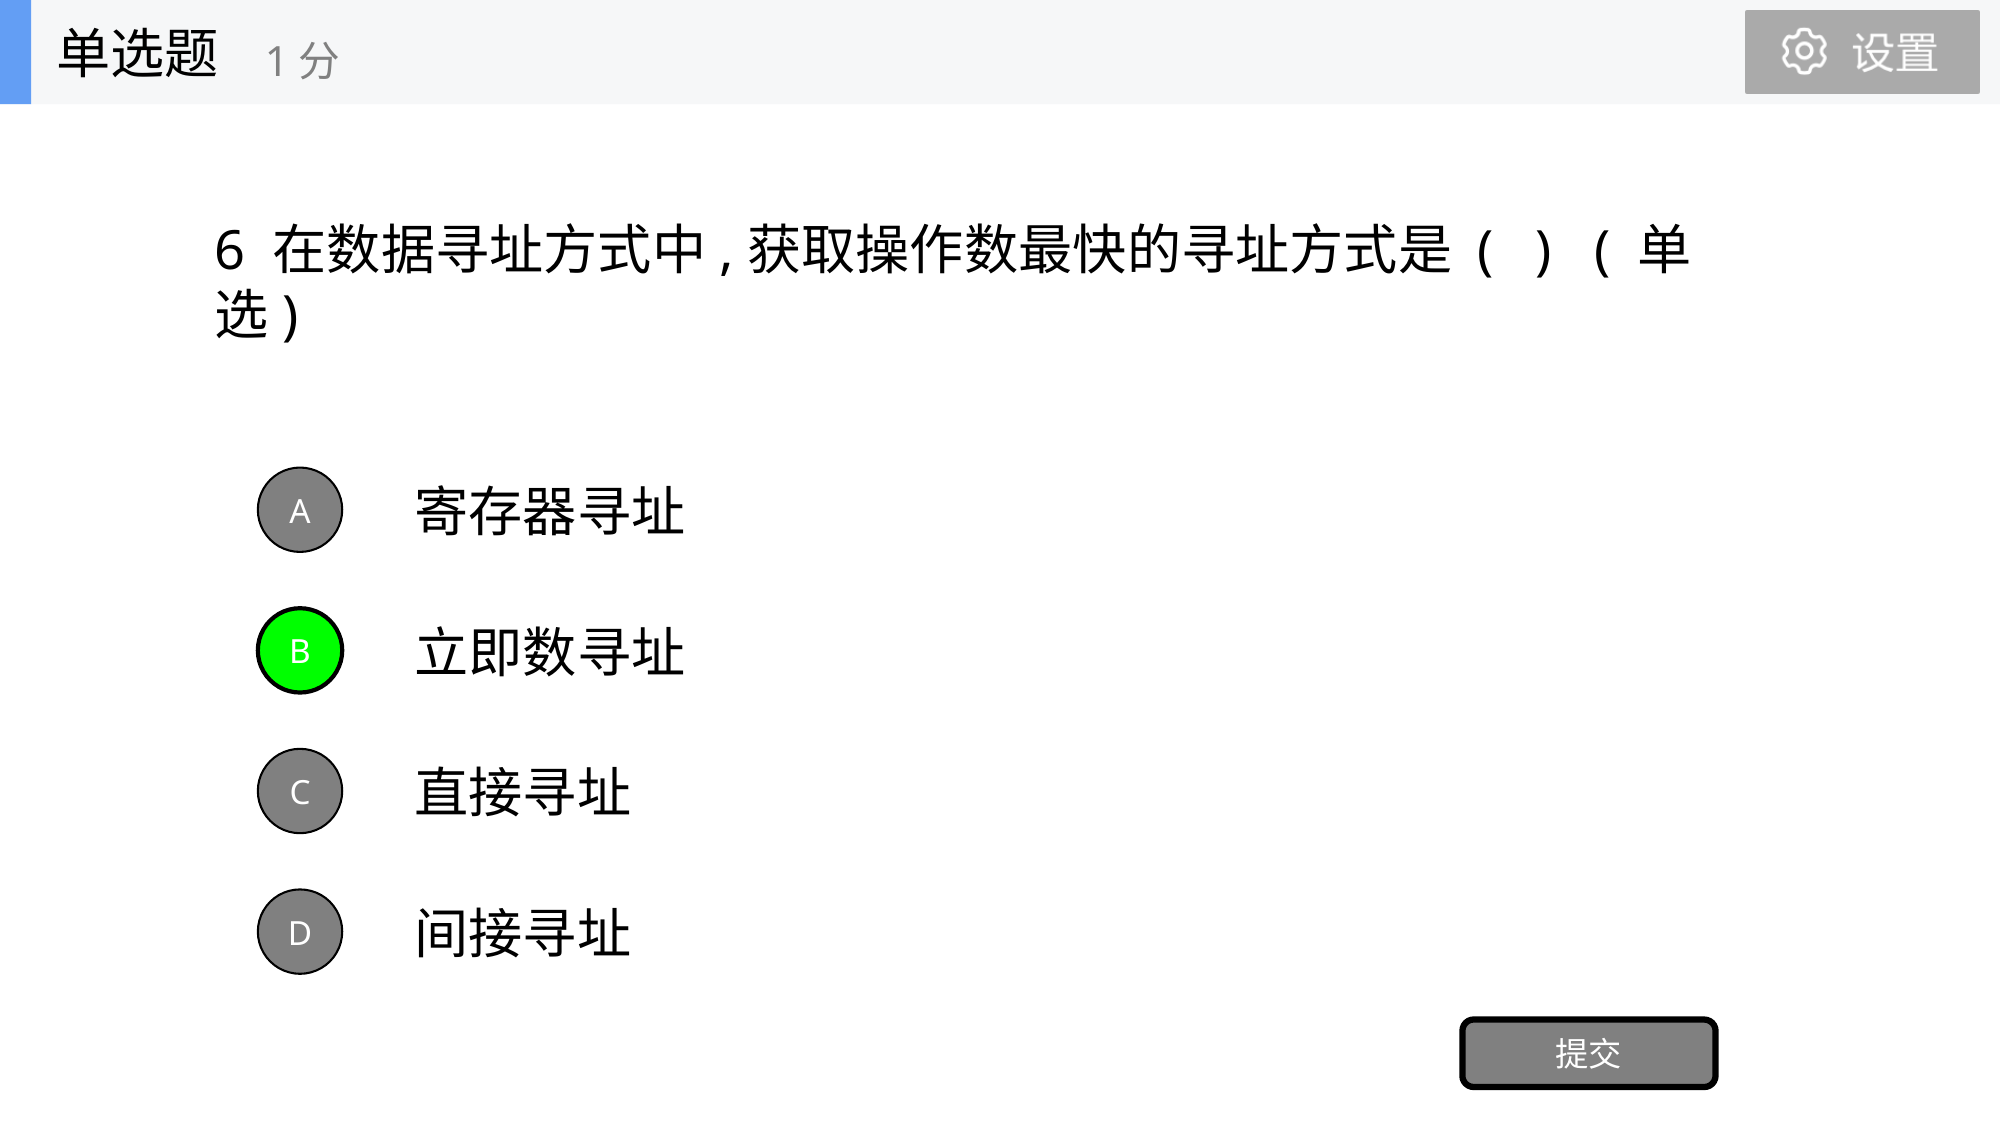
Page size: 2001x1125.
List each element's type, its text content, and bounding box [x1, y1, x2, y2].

text_box 寄存器寻址 [399, 469, 717, 550]
text_box 直接寻址 [399, 751, 663, 831]
text_box D [256, 888, 344, 975]
text_box 立即数寻址 [399, 610, 717, 691]
text_box 提交 [1461, 1018, 1717, 1089]
picture [1745, 10, 1980, 94]
text_box 间接寻址 [399, 891, 663, 972]
text_box C [256, 747, 344, 835]
text_box A [256, 466, 344, 553]
text_box B [256, 607, 344, 694]
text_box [0, 0, 2000, 105]
text_box 6 在数据寻址方式中,获取操作数最快的寻址方式是 ( ) ( 单选) [199, 207, 1738, 353]
